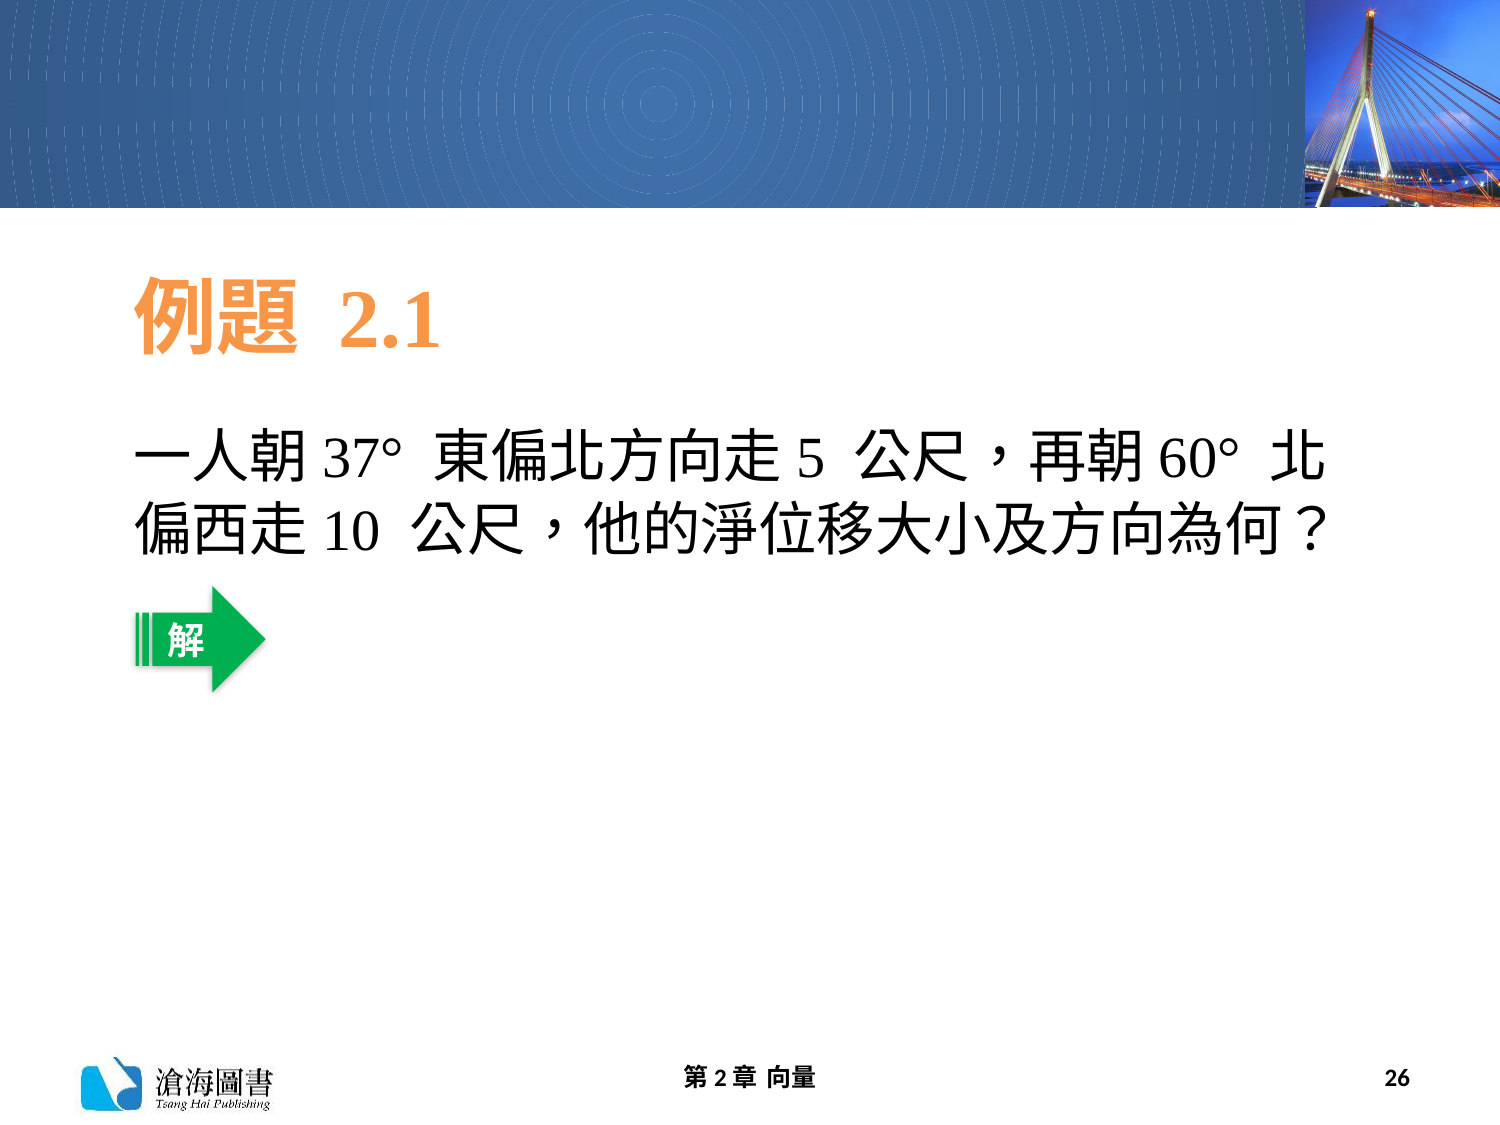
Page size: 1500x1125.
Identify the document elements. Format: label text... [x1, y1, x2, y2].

picture [1305, 0, 1500, 207]
text_box 解 [152, 586, 266, 693]
slide_number 26 [1074, 1046, 1425, 1107]
text_box 解 [142, 612, 149, 666]
text_box 解 [135, 612, 140, 666]
picture [75, 1049, 274, 1118]
list 一人朝37° 東偏北方向走5 公尺，再朝60° 北偏西走10 公尺，他的淨位移大小及方向為何？ [118, 408, 1394, 1024]
title 例題 2.1 [118, 256, 1394, 386]
footer 第2章 向量 [512, 1046, 988, 1107]
